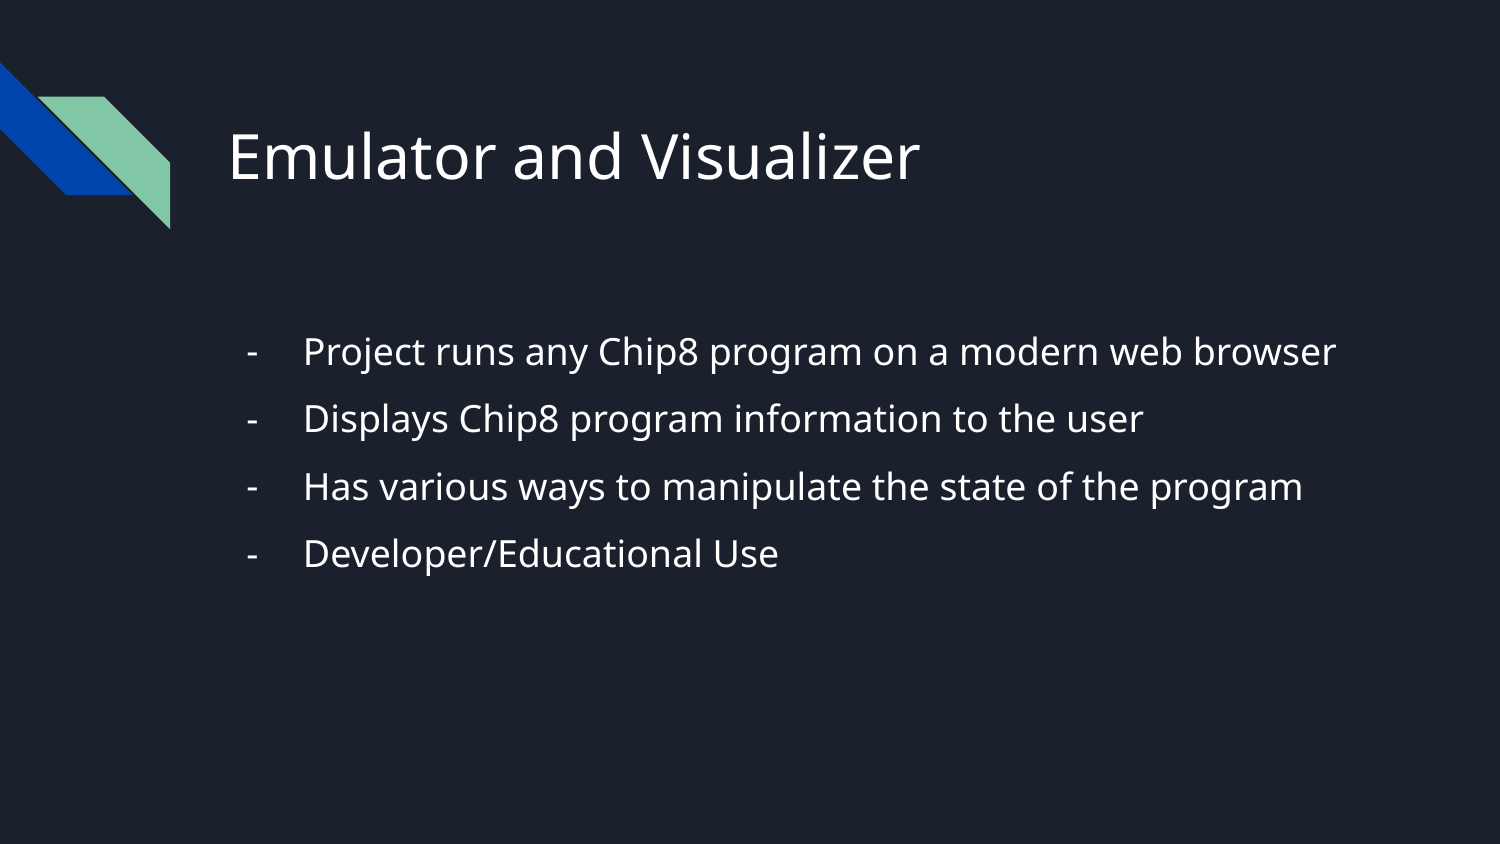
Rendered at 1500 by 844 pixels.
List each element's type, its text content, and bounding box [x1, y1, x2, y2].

title Emulator and Visualizer [212, 102, 1368, 201]
list Project runs any Chip8 program on a modern web browser Displays Chip8 program information to the user Has various ways to manipulate the state of the program Developer/Educational Use [212, 290, 1368, 596]
